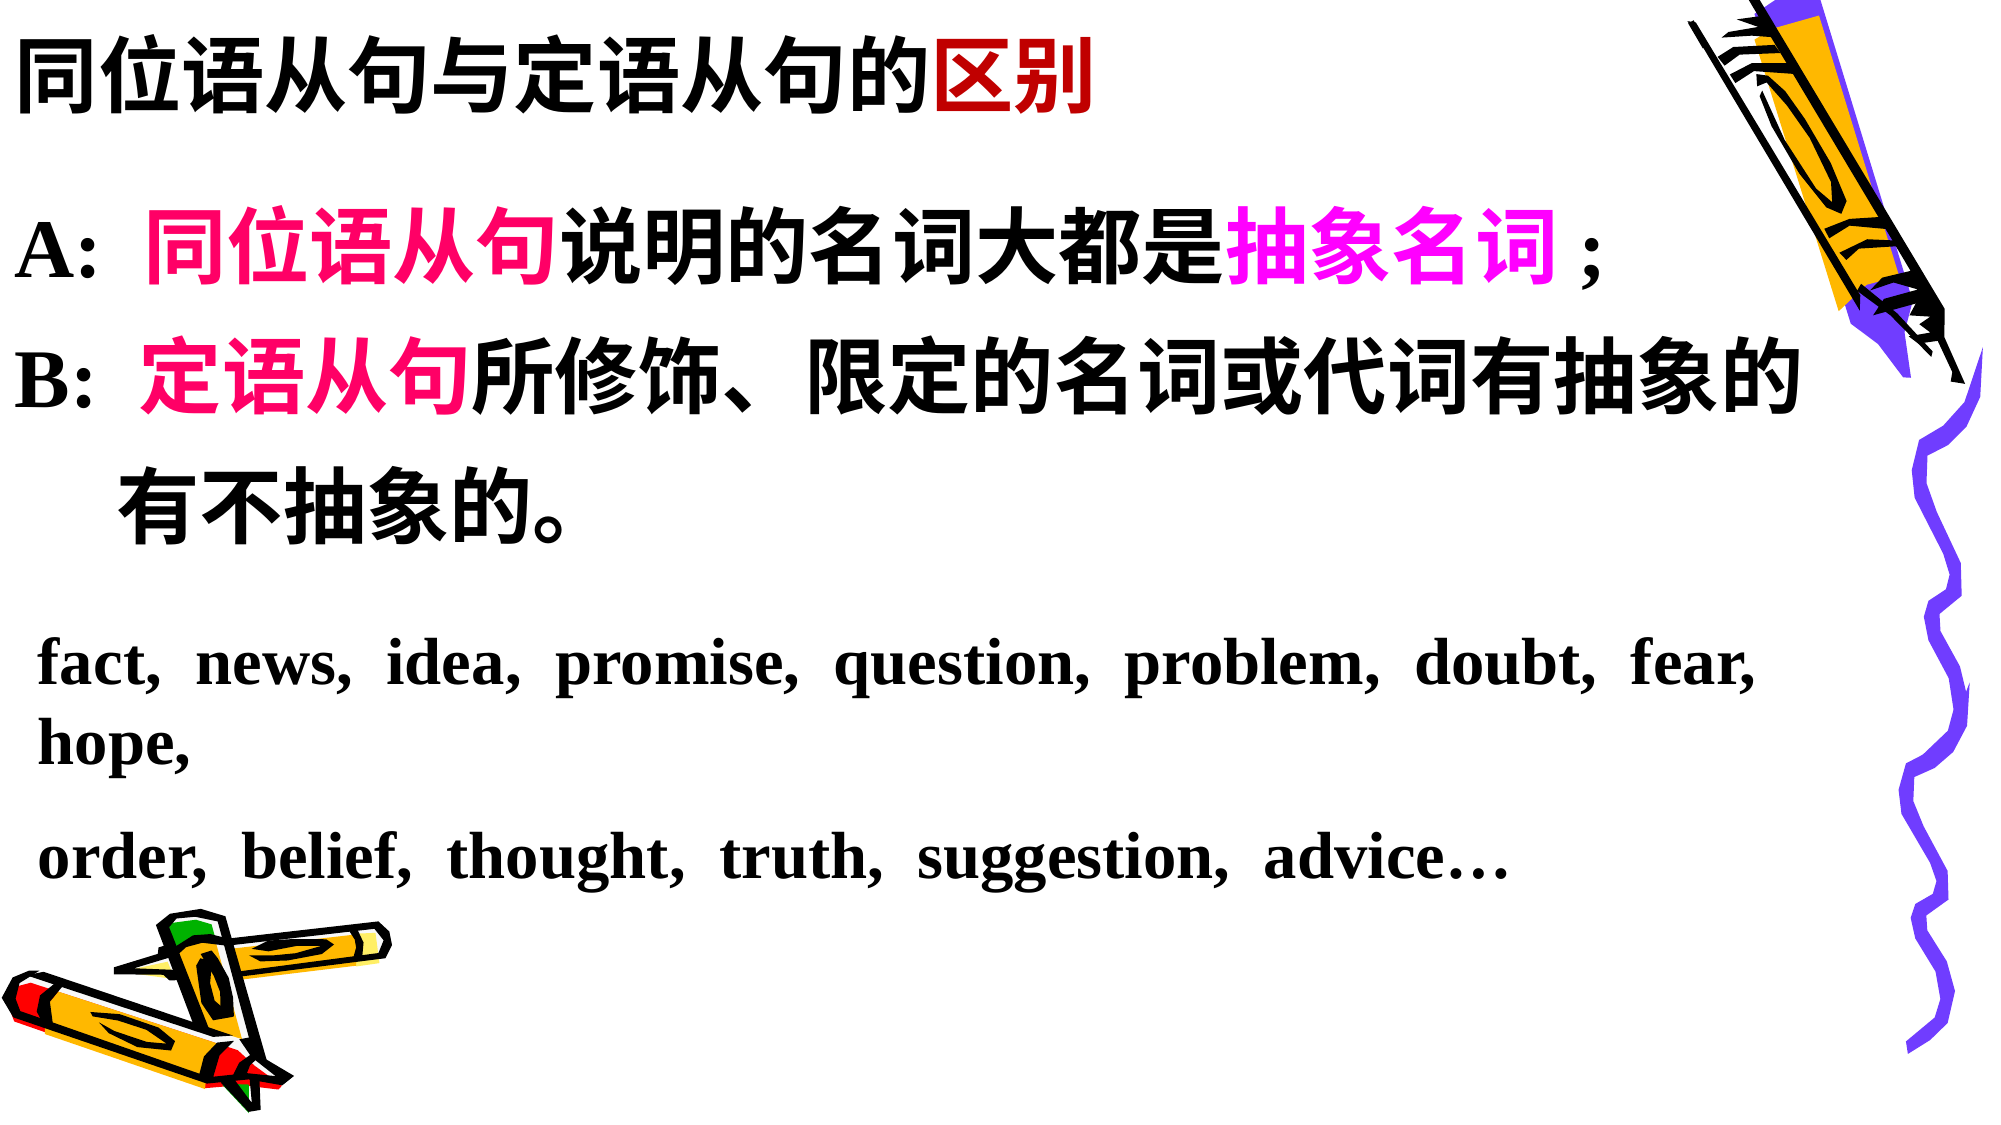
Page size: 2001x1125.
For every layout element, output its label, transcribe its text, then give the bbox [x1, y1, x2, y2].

text_box fact, news, idea, promise, question, problem, doubt, fear, hope, order, belief, thought, truth, suggestion, advice… [22, 610, 1952, 899]
text_box A: 同位语从句说明的名词大都是抽象名词; B: 定语从句所修饰、限定的名词或代词有抽象的有不抽象的。 [0, 156, 1852, 691]
text_box 同位语从句与定语从句的区别 [0, 0, 1143, 130]
